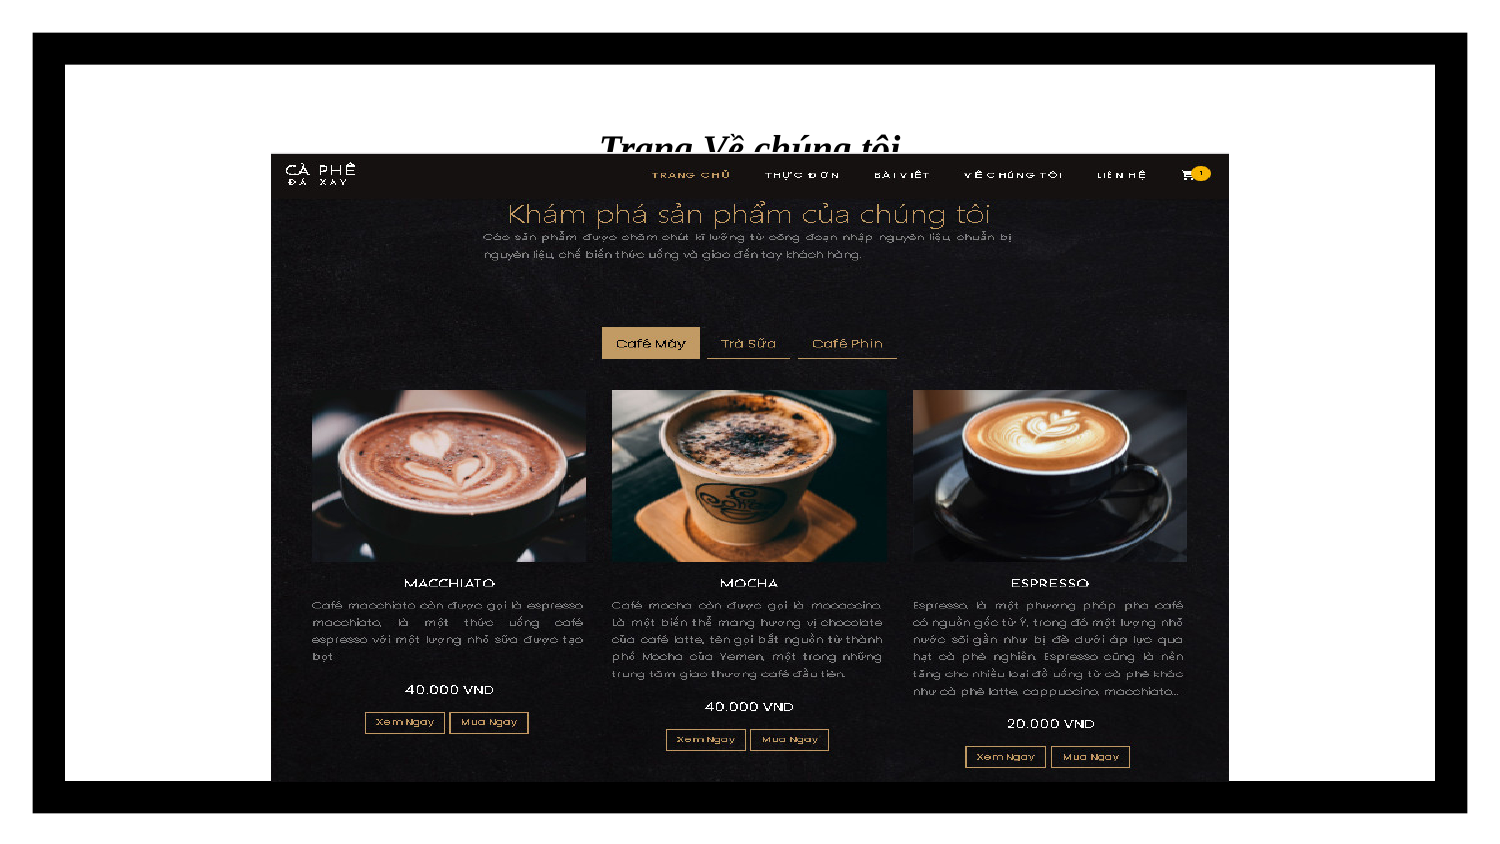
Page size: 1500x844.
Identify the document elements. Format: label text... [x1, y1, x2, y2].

picture [270, 152, 1230, 783]
title Trang Về chúng tôi [423, 88, 1077, 150]
